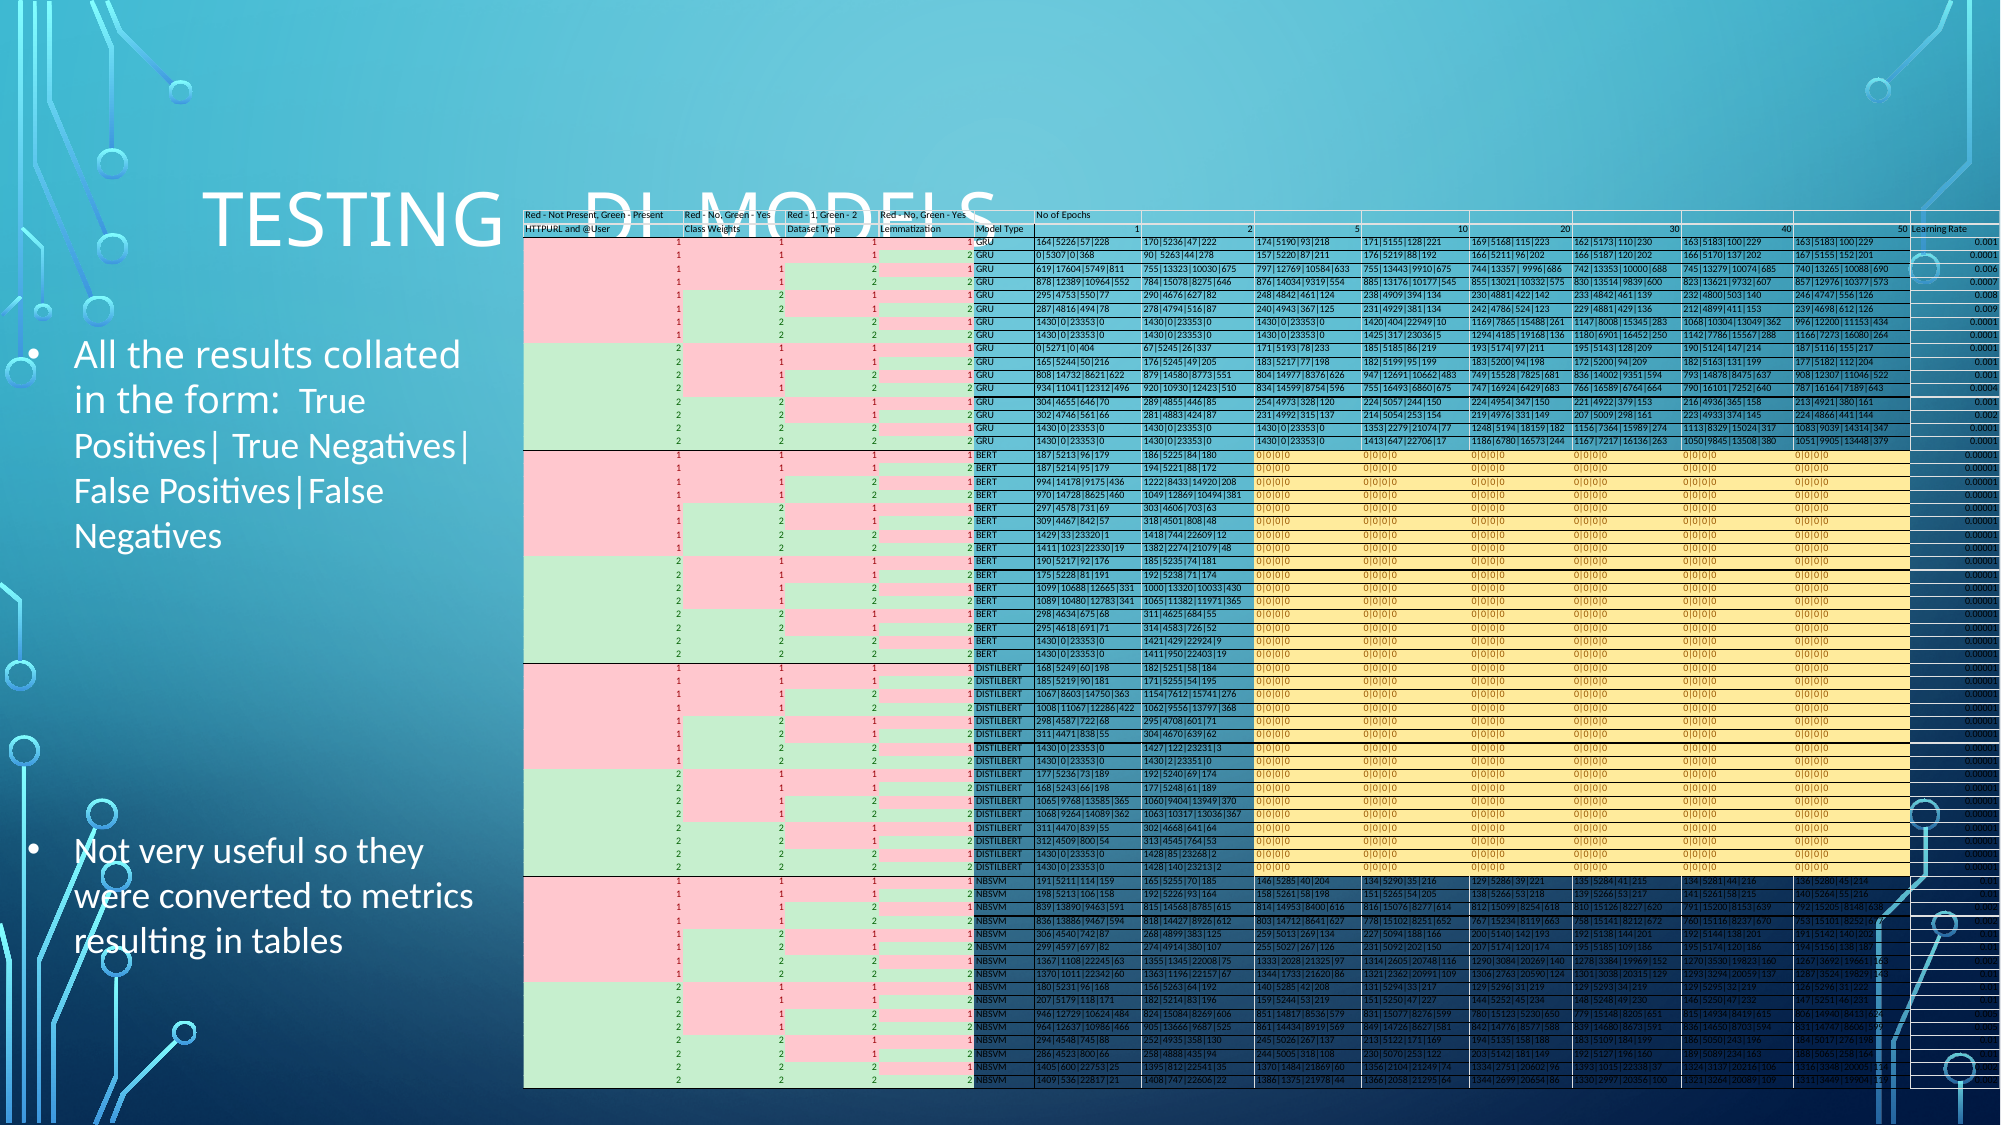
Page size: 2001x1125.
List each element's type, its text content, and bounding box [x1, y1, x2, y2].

text_box All the results collated in the form: True Positives| True Negatives| False Positives|False Negatives Not very useful so they were converted to metrics resulting in tables [12, 323, 490, 1014]
title Testing – DL Models [187, 101, 1813, 344]
picture [522, 209, 2000, 1090]
